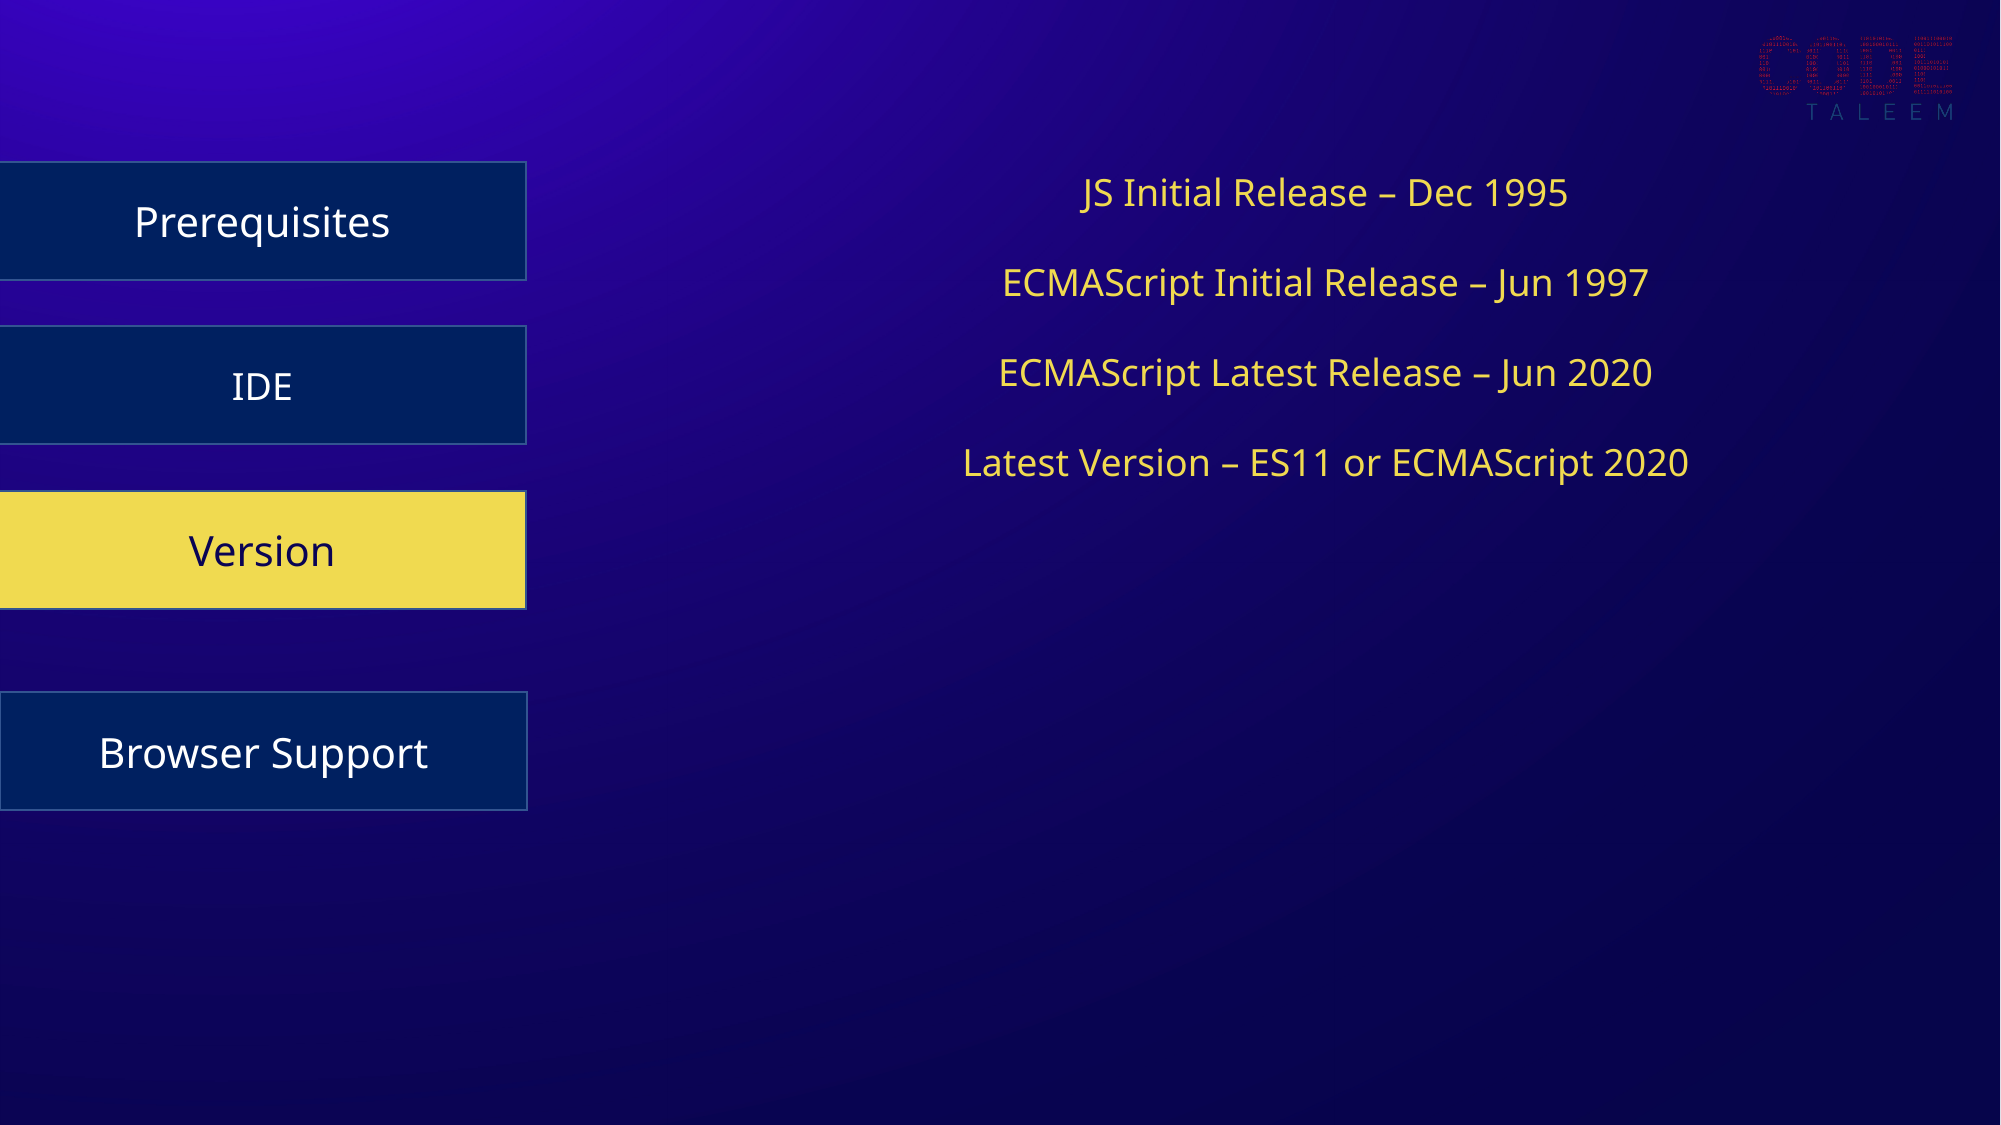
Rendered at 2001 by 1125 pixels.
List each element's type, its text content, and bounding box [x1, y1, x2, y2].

text_box JS Initial Release – Dec 1995 ECMAScript Initial Release – Jun 1997 ECMAScript Latest Release – Jun 2020 Latest Version – ES11 or ECMAScript 2020 [852, 161, 1800, 492]
text_box Browser Support [0, 691, 528, 811]
picture [0, 0, 2001, 1125]
text_box Prerequisites [0, 161, 527, 281]
text_box Version [0, 490, 527, 610]
text_box IDE [0, 325, 527, 445]
